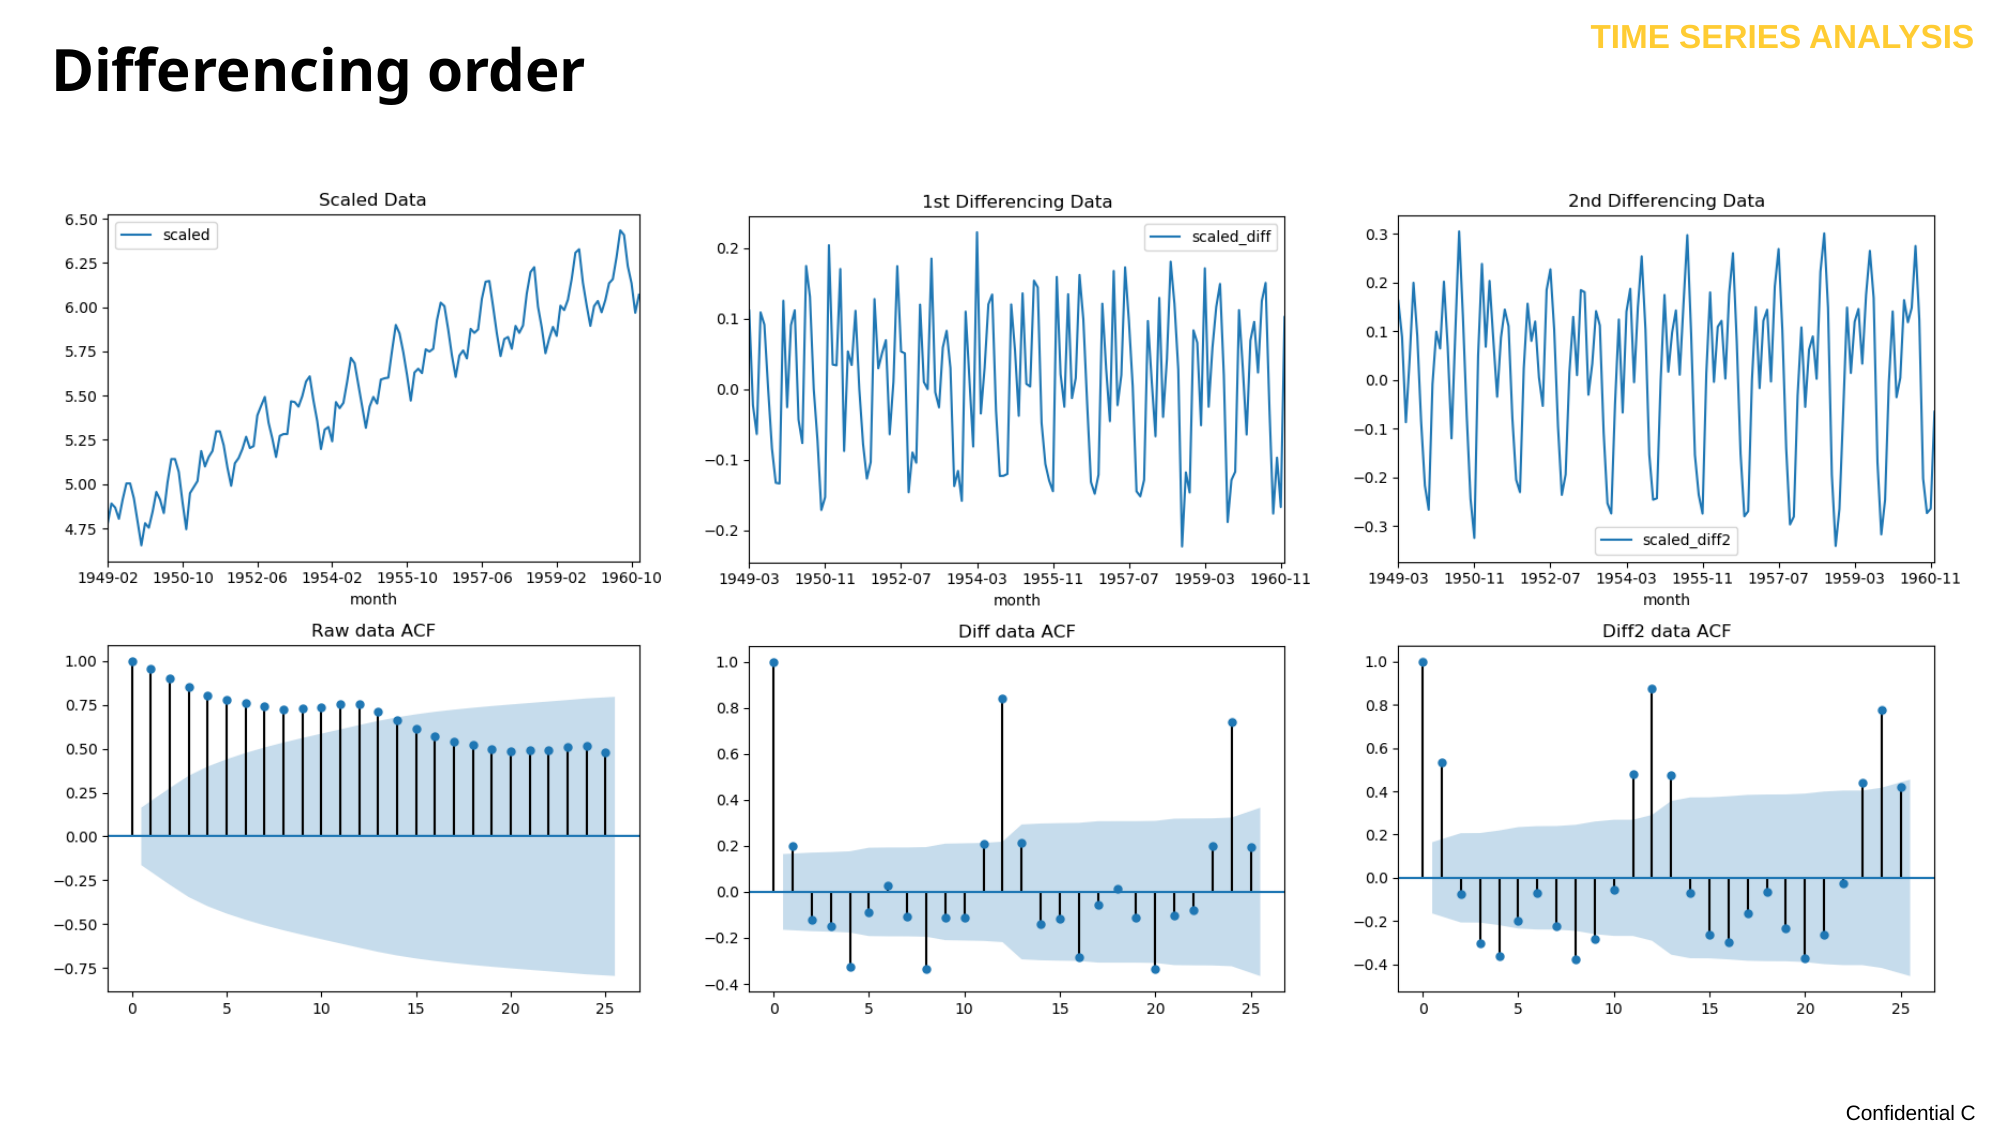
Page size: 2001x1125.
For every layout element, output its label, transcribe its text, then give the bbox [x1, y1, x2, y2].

title Differencing order [51, 44, 1331, 101]
list Time series Analysis [1424, 19, 1975, 55]
picture [1338, 179, 1976, 1030]
picture [688, 181, 1327, 1031]
picture [39, 179, 677, 1031]
